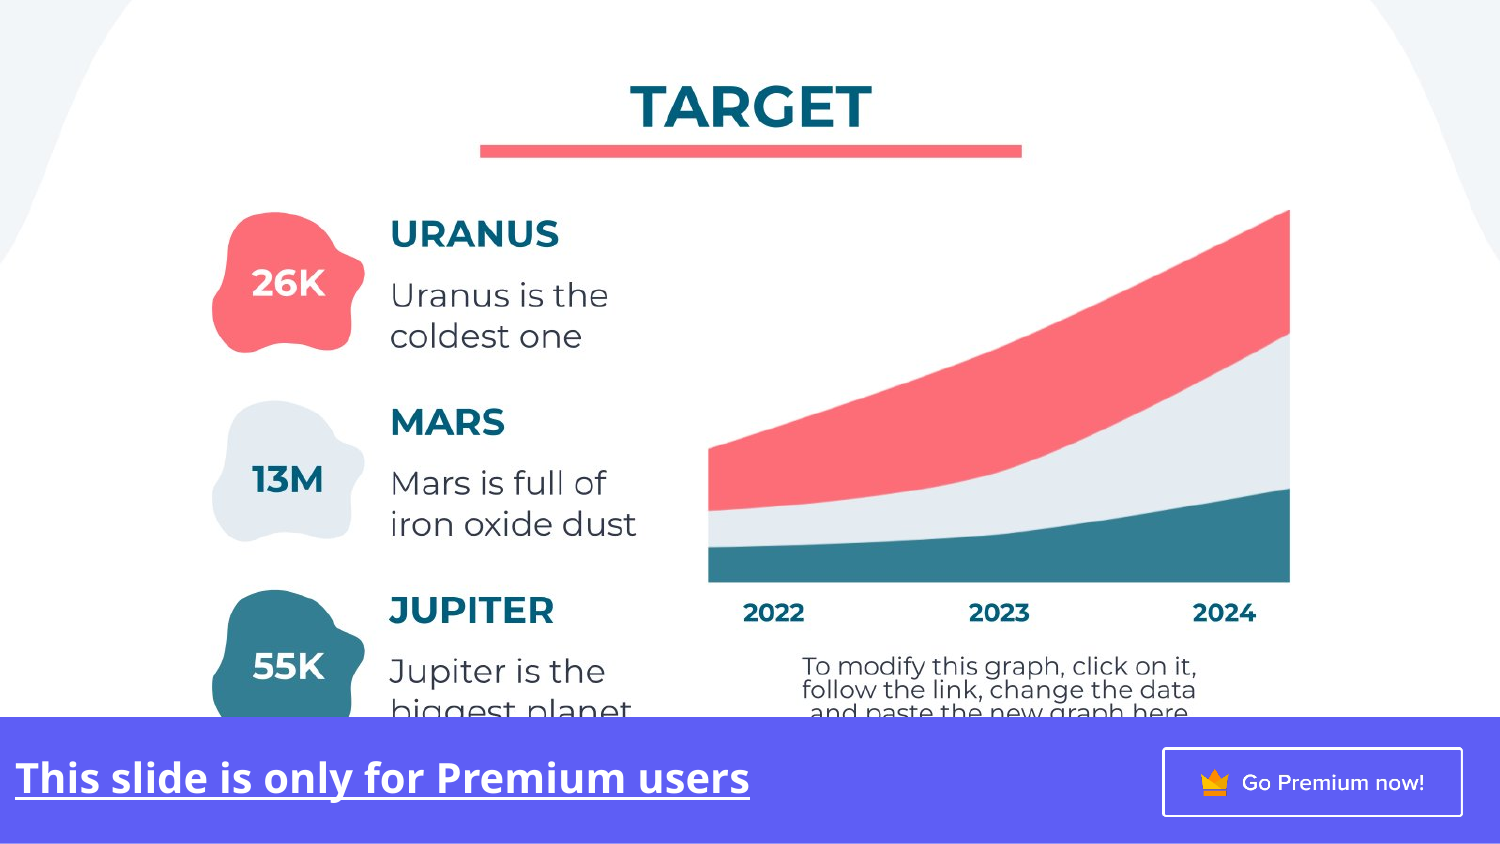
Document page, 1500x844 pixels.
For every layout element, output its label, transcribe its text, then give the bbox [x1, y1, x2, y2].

picture [0, 0, 1500, 717]
text_box This slide is only for Premium users [0, 717, 1500, 844]
picture [1162, 747, 1463, 817]
